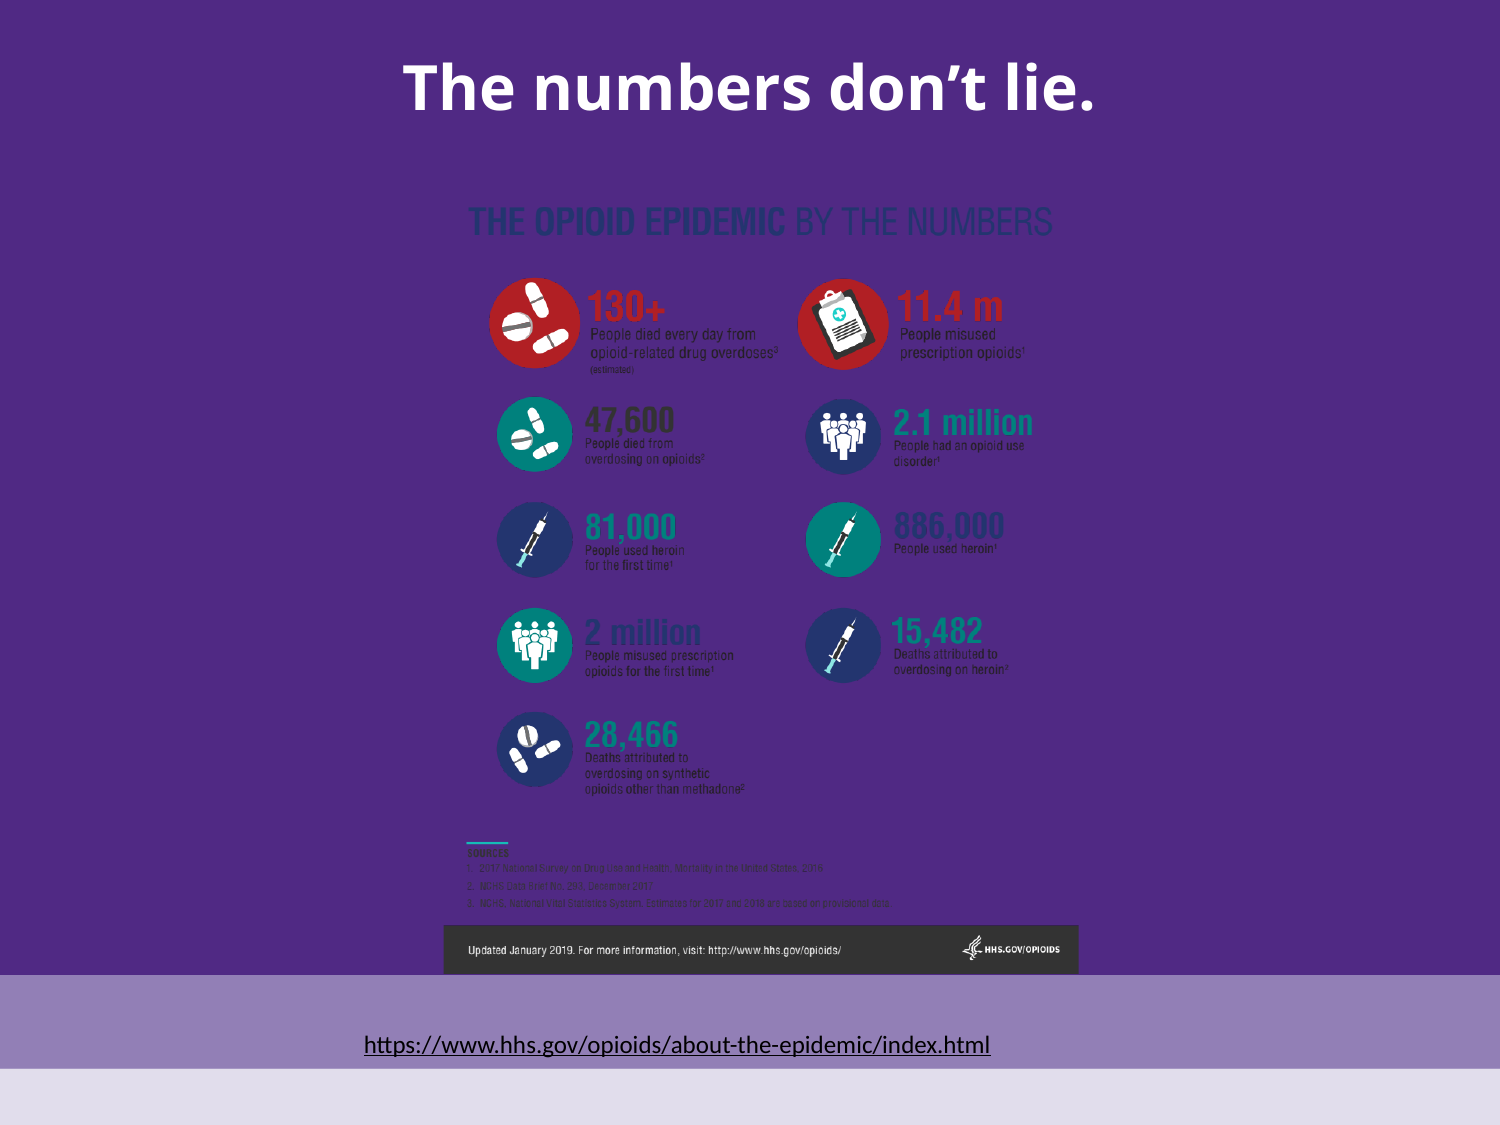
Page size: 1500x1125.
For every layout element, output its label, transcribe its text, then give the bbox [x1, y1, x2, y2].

text_box https://www.hhs.gov/opioids/about-the-epidemic/index.html [349, 1020, 1363, 1066]
text_box The numbers don’t lie. [51, 33, 1449, 136]
picture [0, 0, 1500, 1125]
